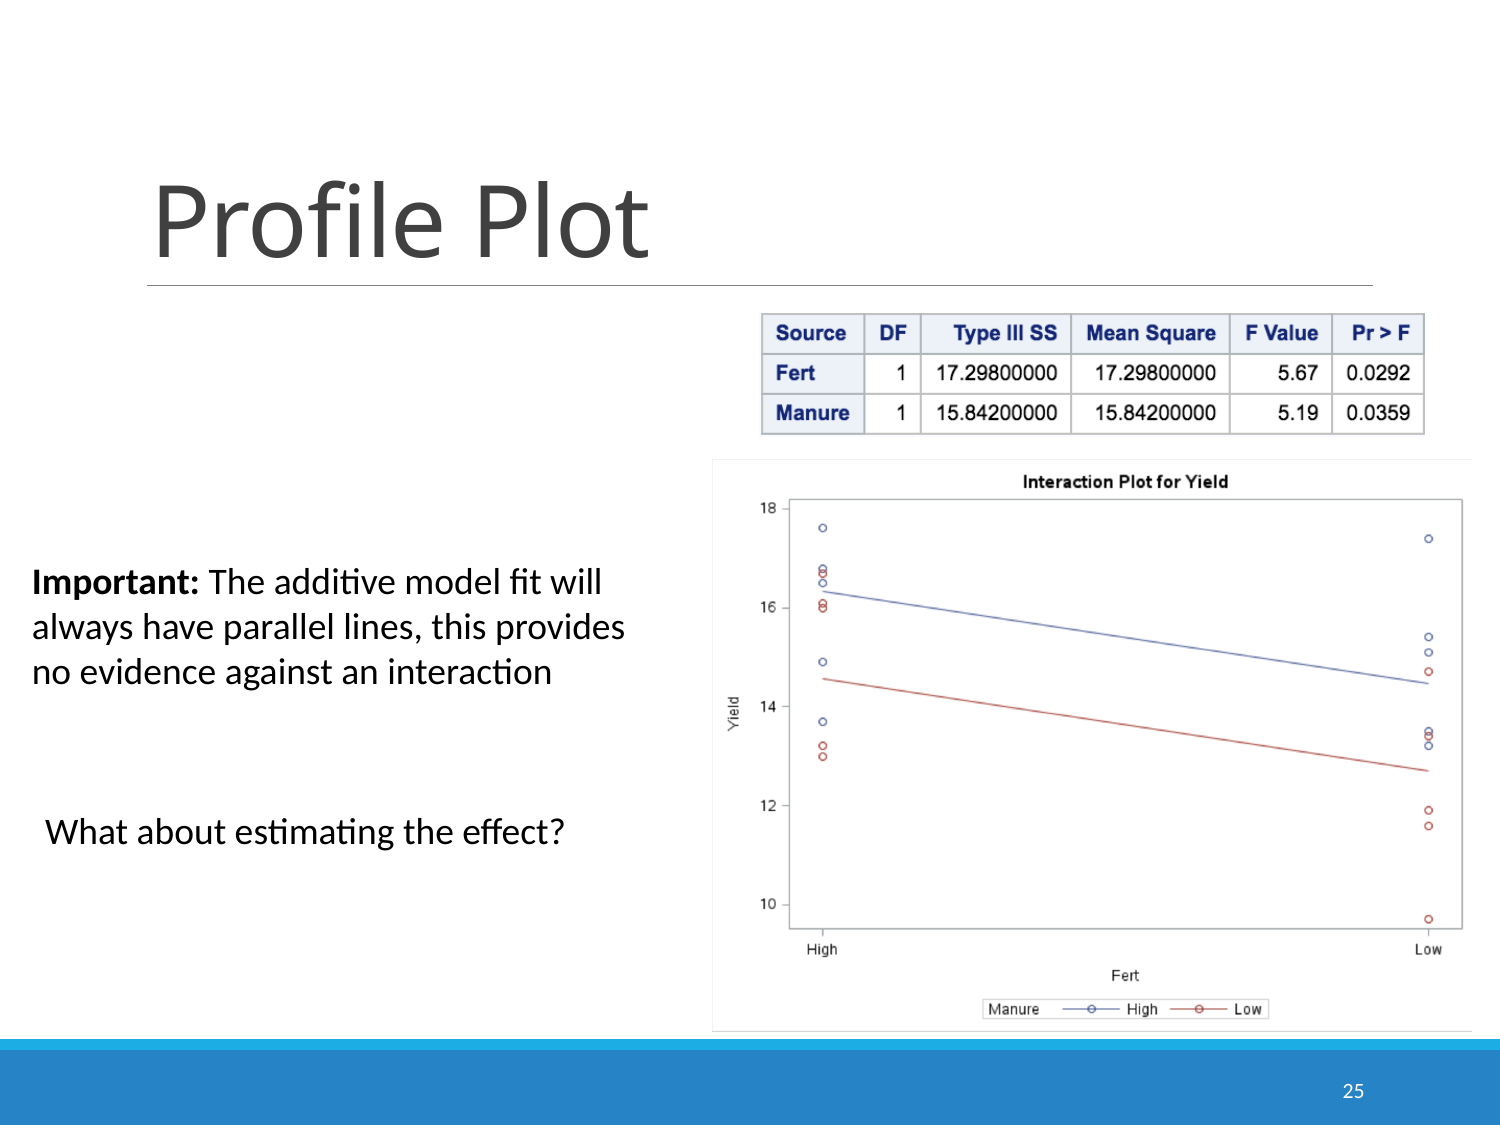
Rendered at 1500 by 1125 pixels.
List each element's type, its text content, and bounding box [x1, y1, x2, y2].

picture [759, 312, 1425, 437]
text_box Important: The additive model fit will always have parallel lines, this provides no evidence against an interaction [17, 550, 672, 700]
text_box What about estimating the effect? [30, 799, 582, 860]
slide_number 25 [1218, 1059, 1380, 1120]
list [711, 459, 1473, 1033]
title Profile Plot [135, 47, 1373, 285]
